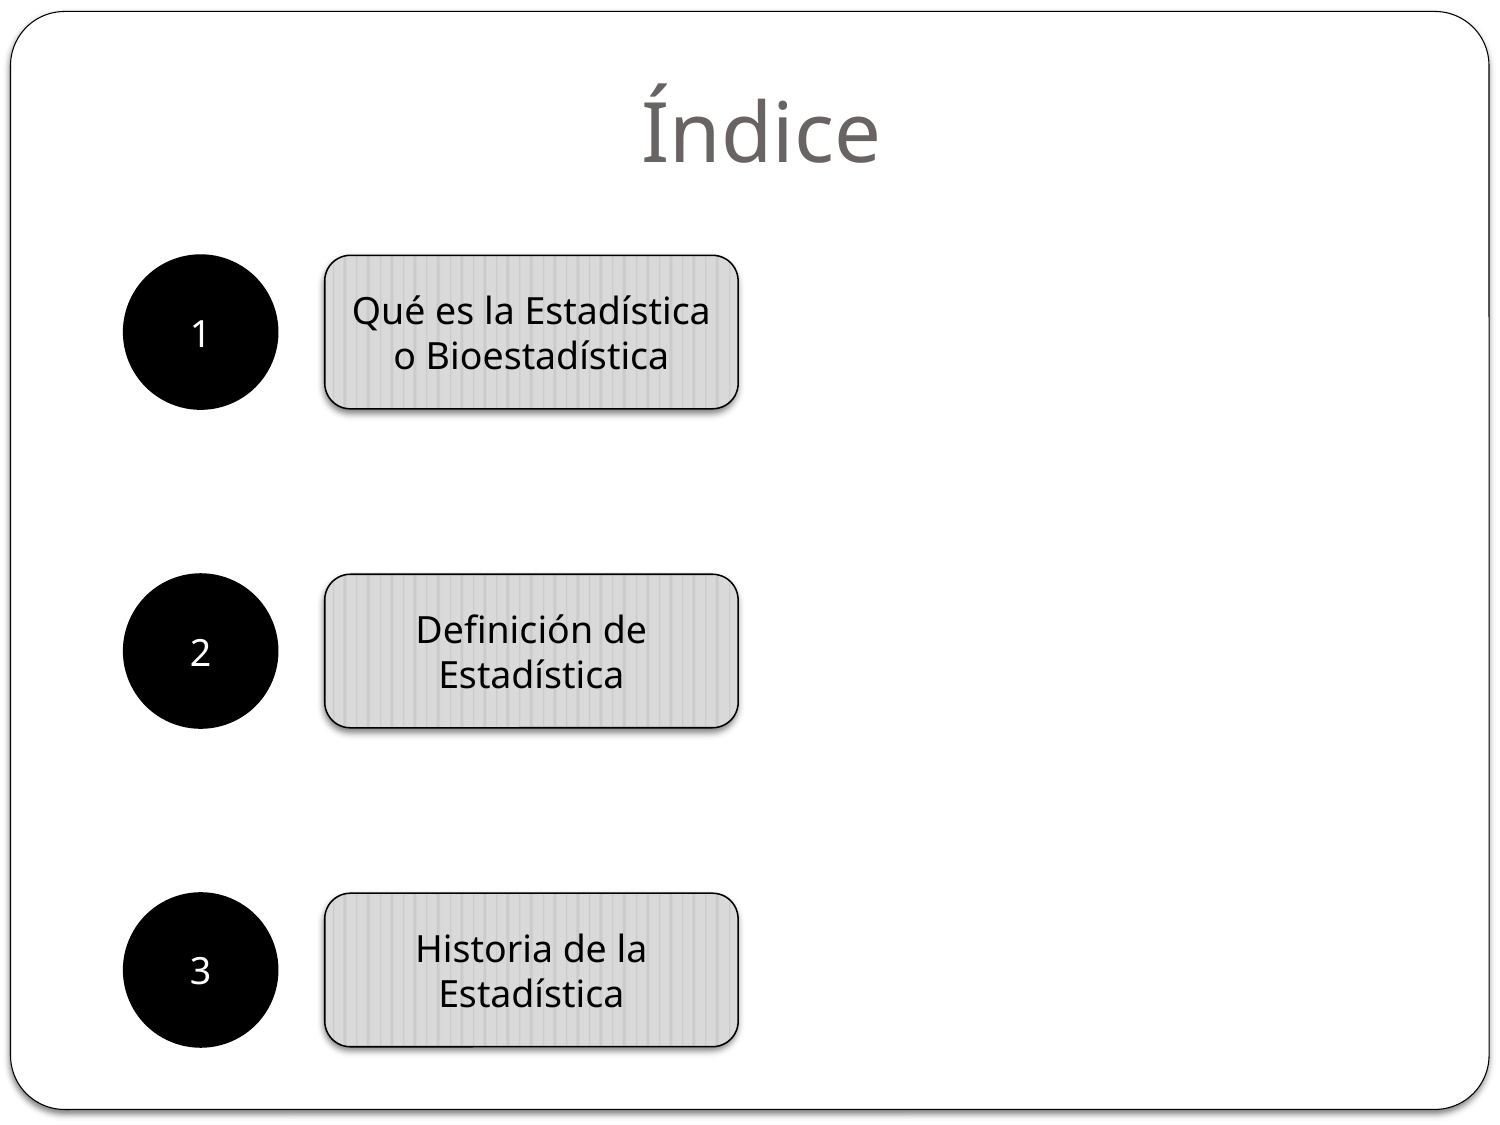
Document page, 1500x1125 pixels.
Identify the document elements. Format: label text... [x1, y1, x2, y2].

text_box 1 [122, 254, 279, 410]
text_box Qué es la Estadística o Bioestadística [323, 254, 739, 410]
text_box Historia de la Estadística [323, 892, 739, 1048]
text_box 3 [122, 892, 279, 1048]
title Índice [123, 42, 1399, 194]
text_box 2 [122, 573, 279, 729]
text_box Definición de Estadística [323, 573, 739, 729]
